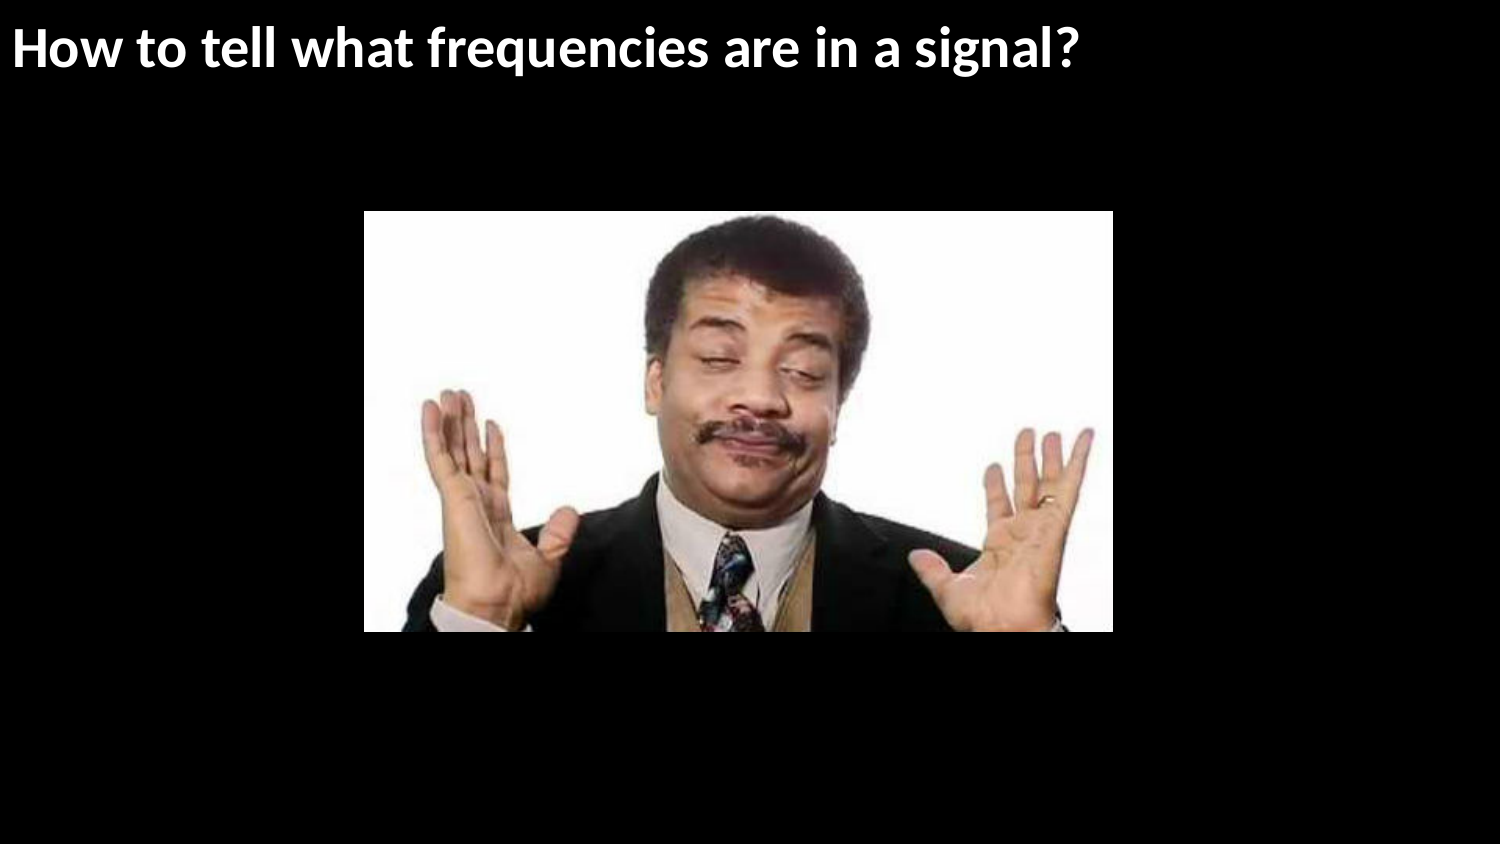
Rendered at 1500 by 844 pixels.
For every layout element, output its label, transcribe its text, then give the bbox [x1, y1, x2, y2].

title How to tell what frequencies are in a signal? [11, 8, 1466, 62]
picture [364, 211, 1114, 633]
